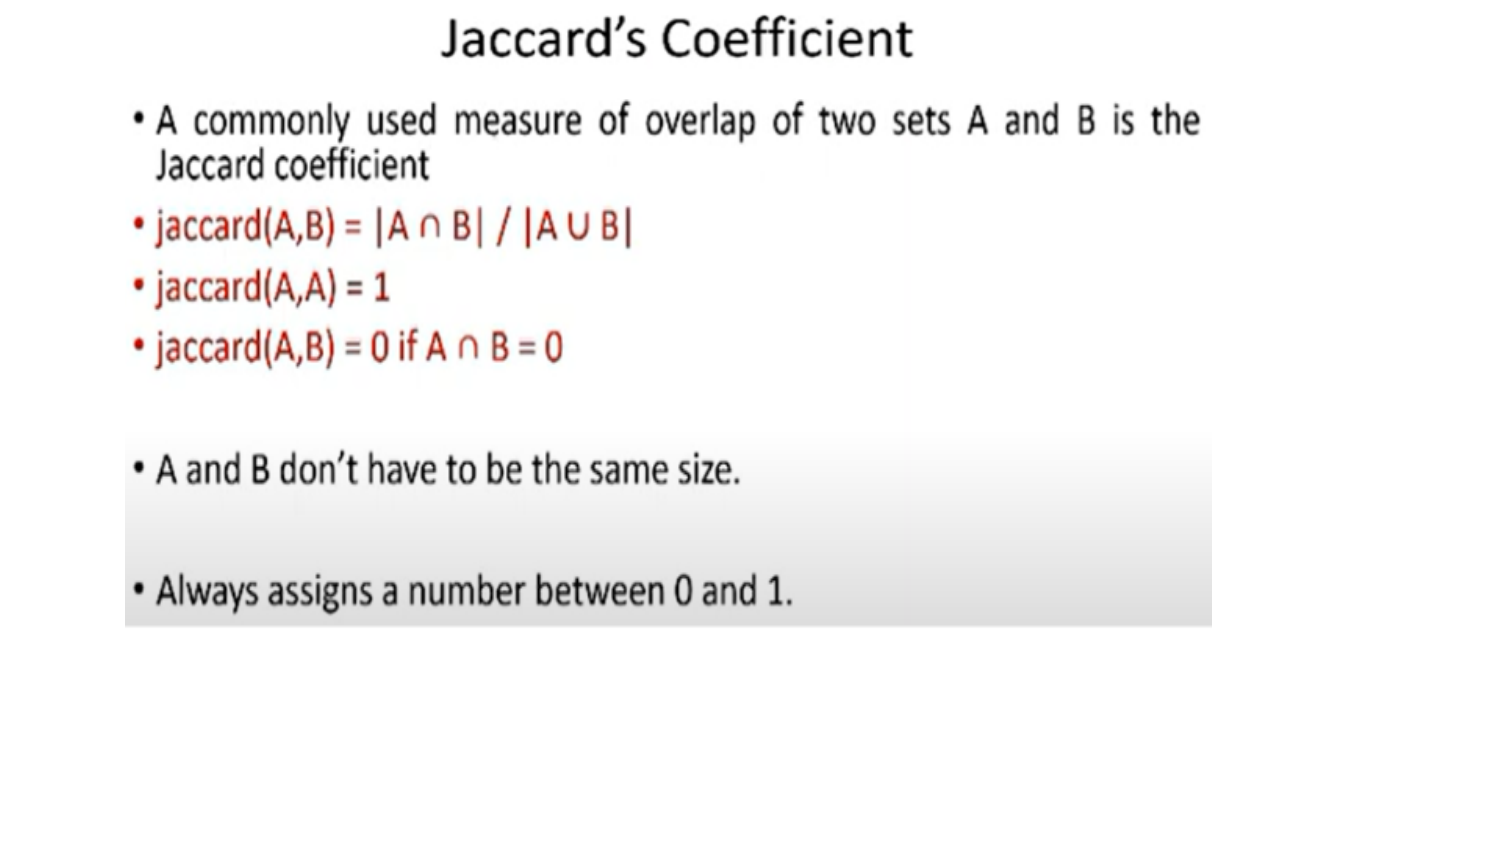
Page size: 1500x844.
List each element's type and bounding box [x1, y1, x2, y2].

picture [125, 97, 1212, 632]
picture [433, 7, 922, 70]
